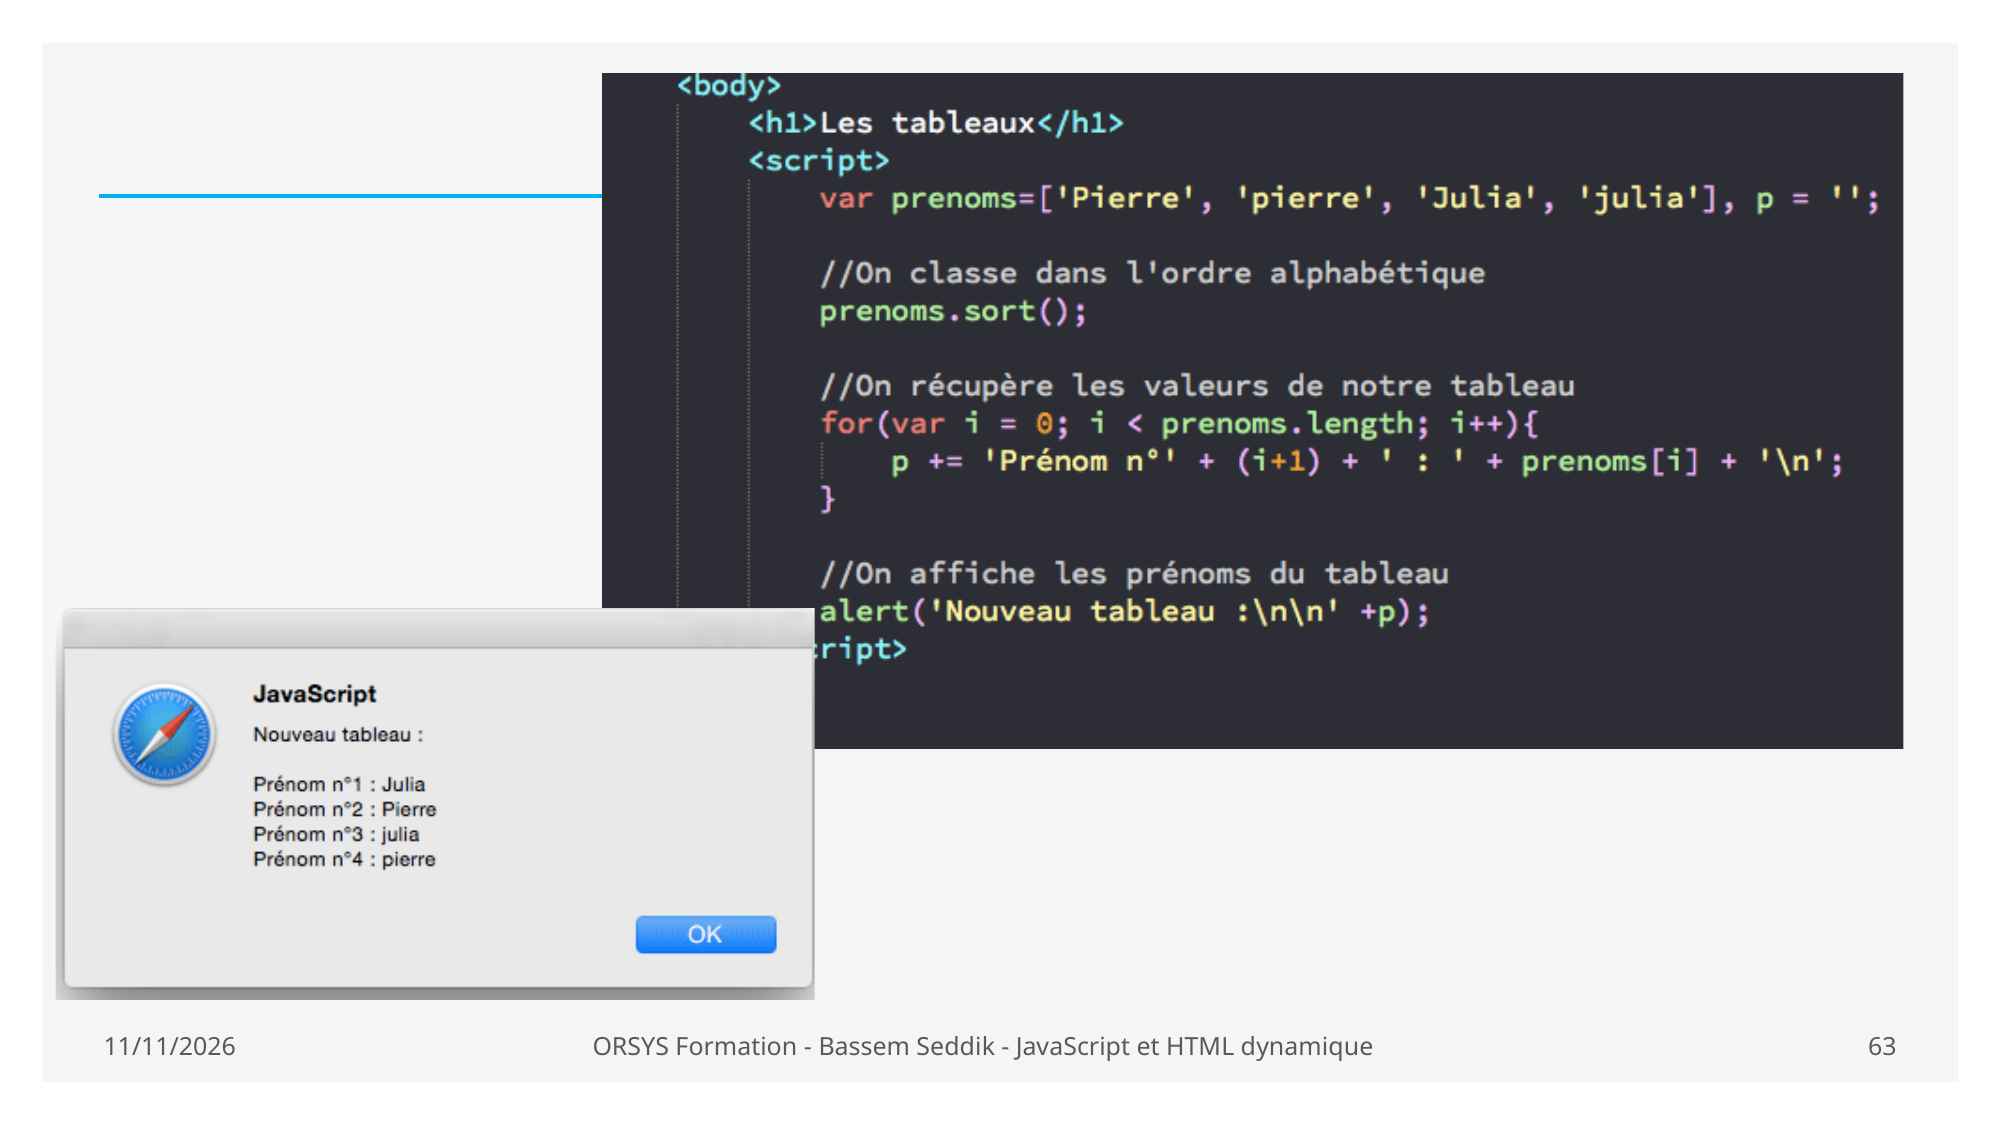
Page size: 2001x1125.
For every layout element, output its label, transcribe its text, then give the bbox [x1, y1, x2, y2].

picture [55, 73, 1904, 1000]
slide_number 63 [1626, 1017, 1912, 1078]
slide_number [88, 1017, 340, 1078]
footer ORSYS Formation - Bassem Seddik - JavaScript et HTML dynamique [340, 1017, 1626, 1078]
